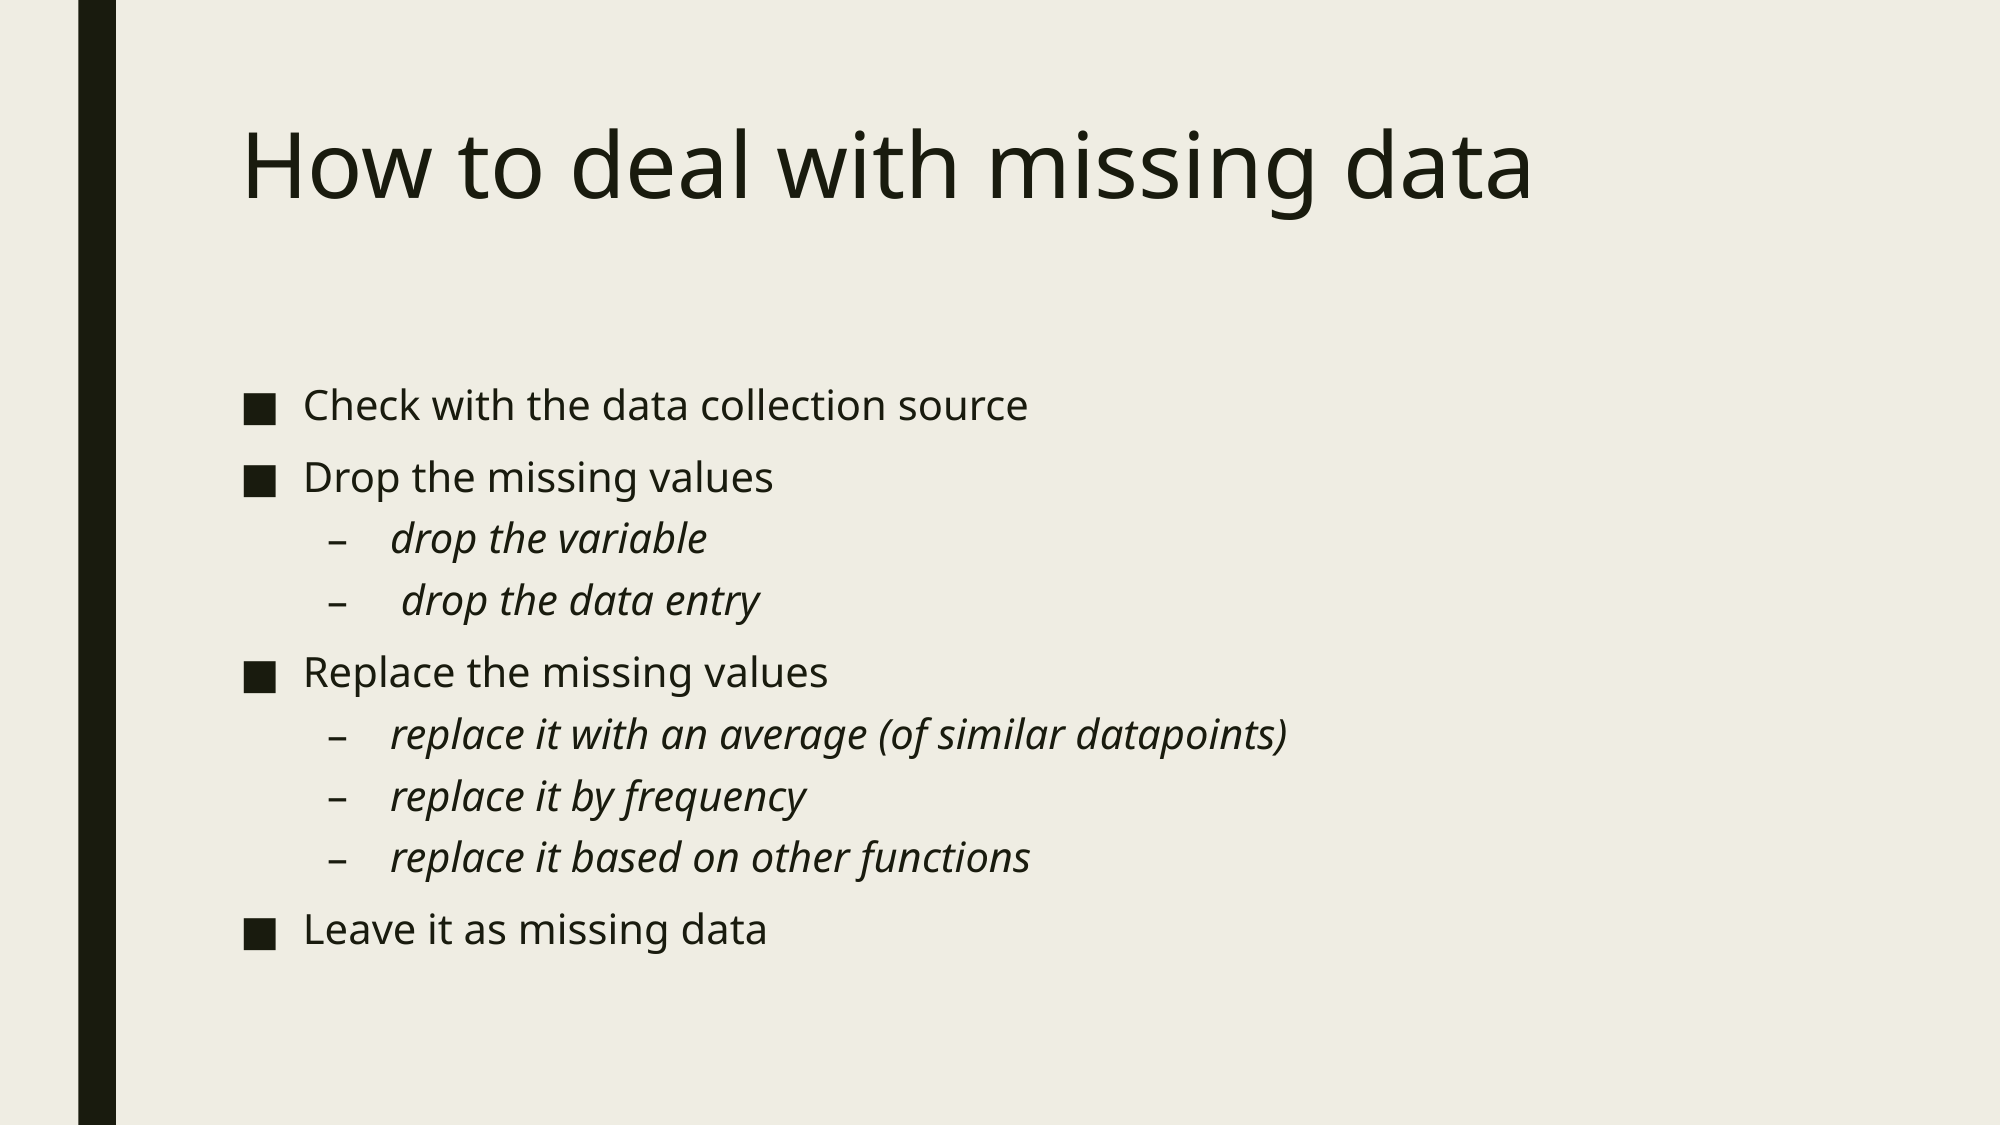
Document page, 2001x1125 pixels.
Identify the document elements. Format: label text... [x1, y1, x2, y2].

list Check with the data collection source Drop the missing values drop the variable drop the data entry Replace the missing values replace it with an average (of similar datapoints) replace it by frequency replace it based on other functions Leave it as missing data [225, 375, 1800, 963]
title How to deal with missing data [225, 112, 1800, 357]
